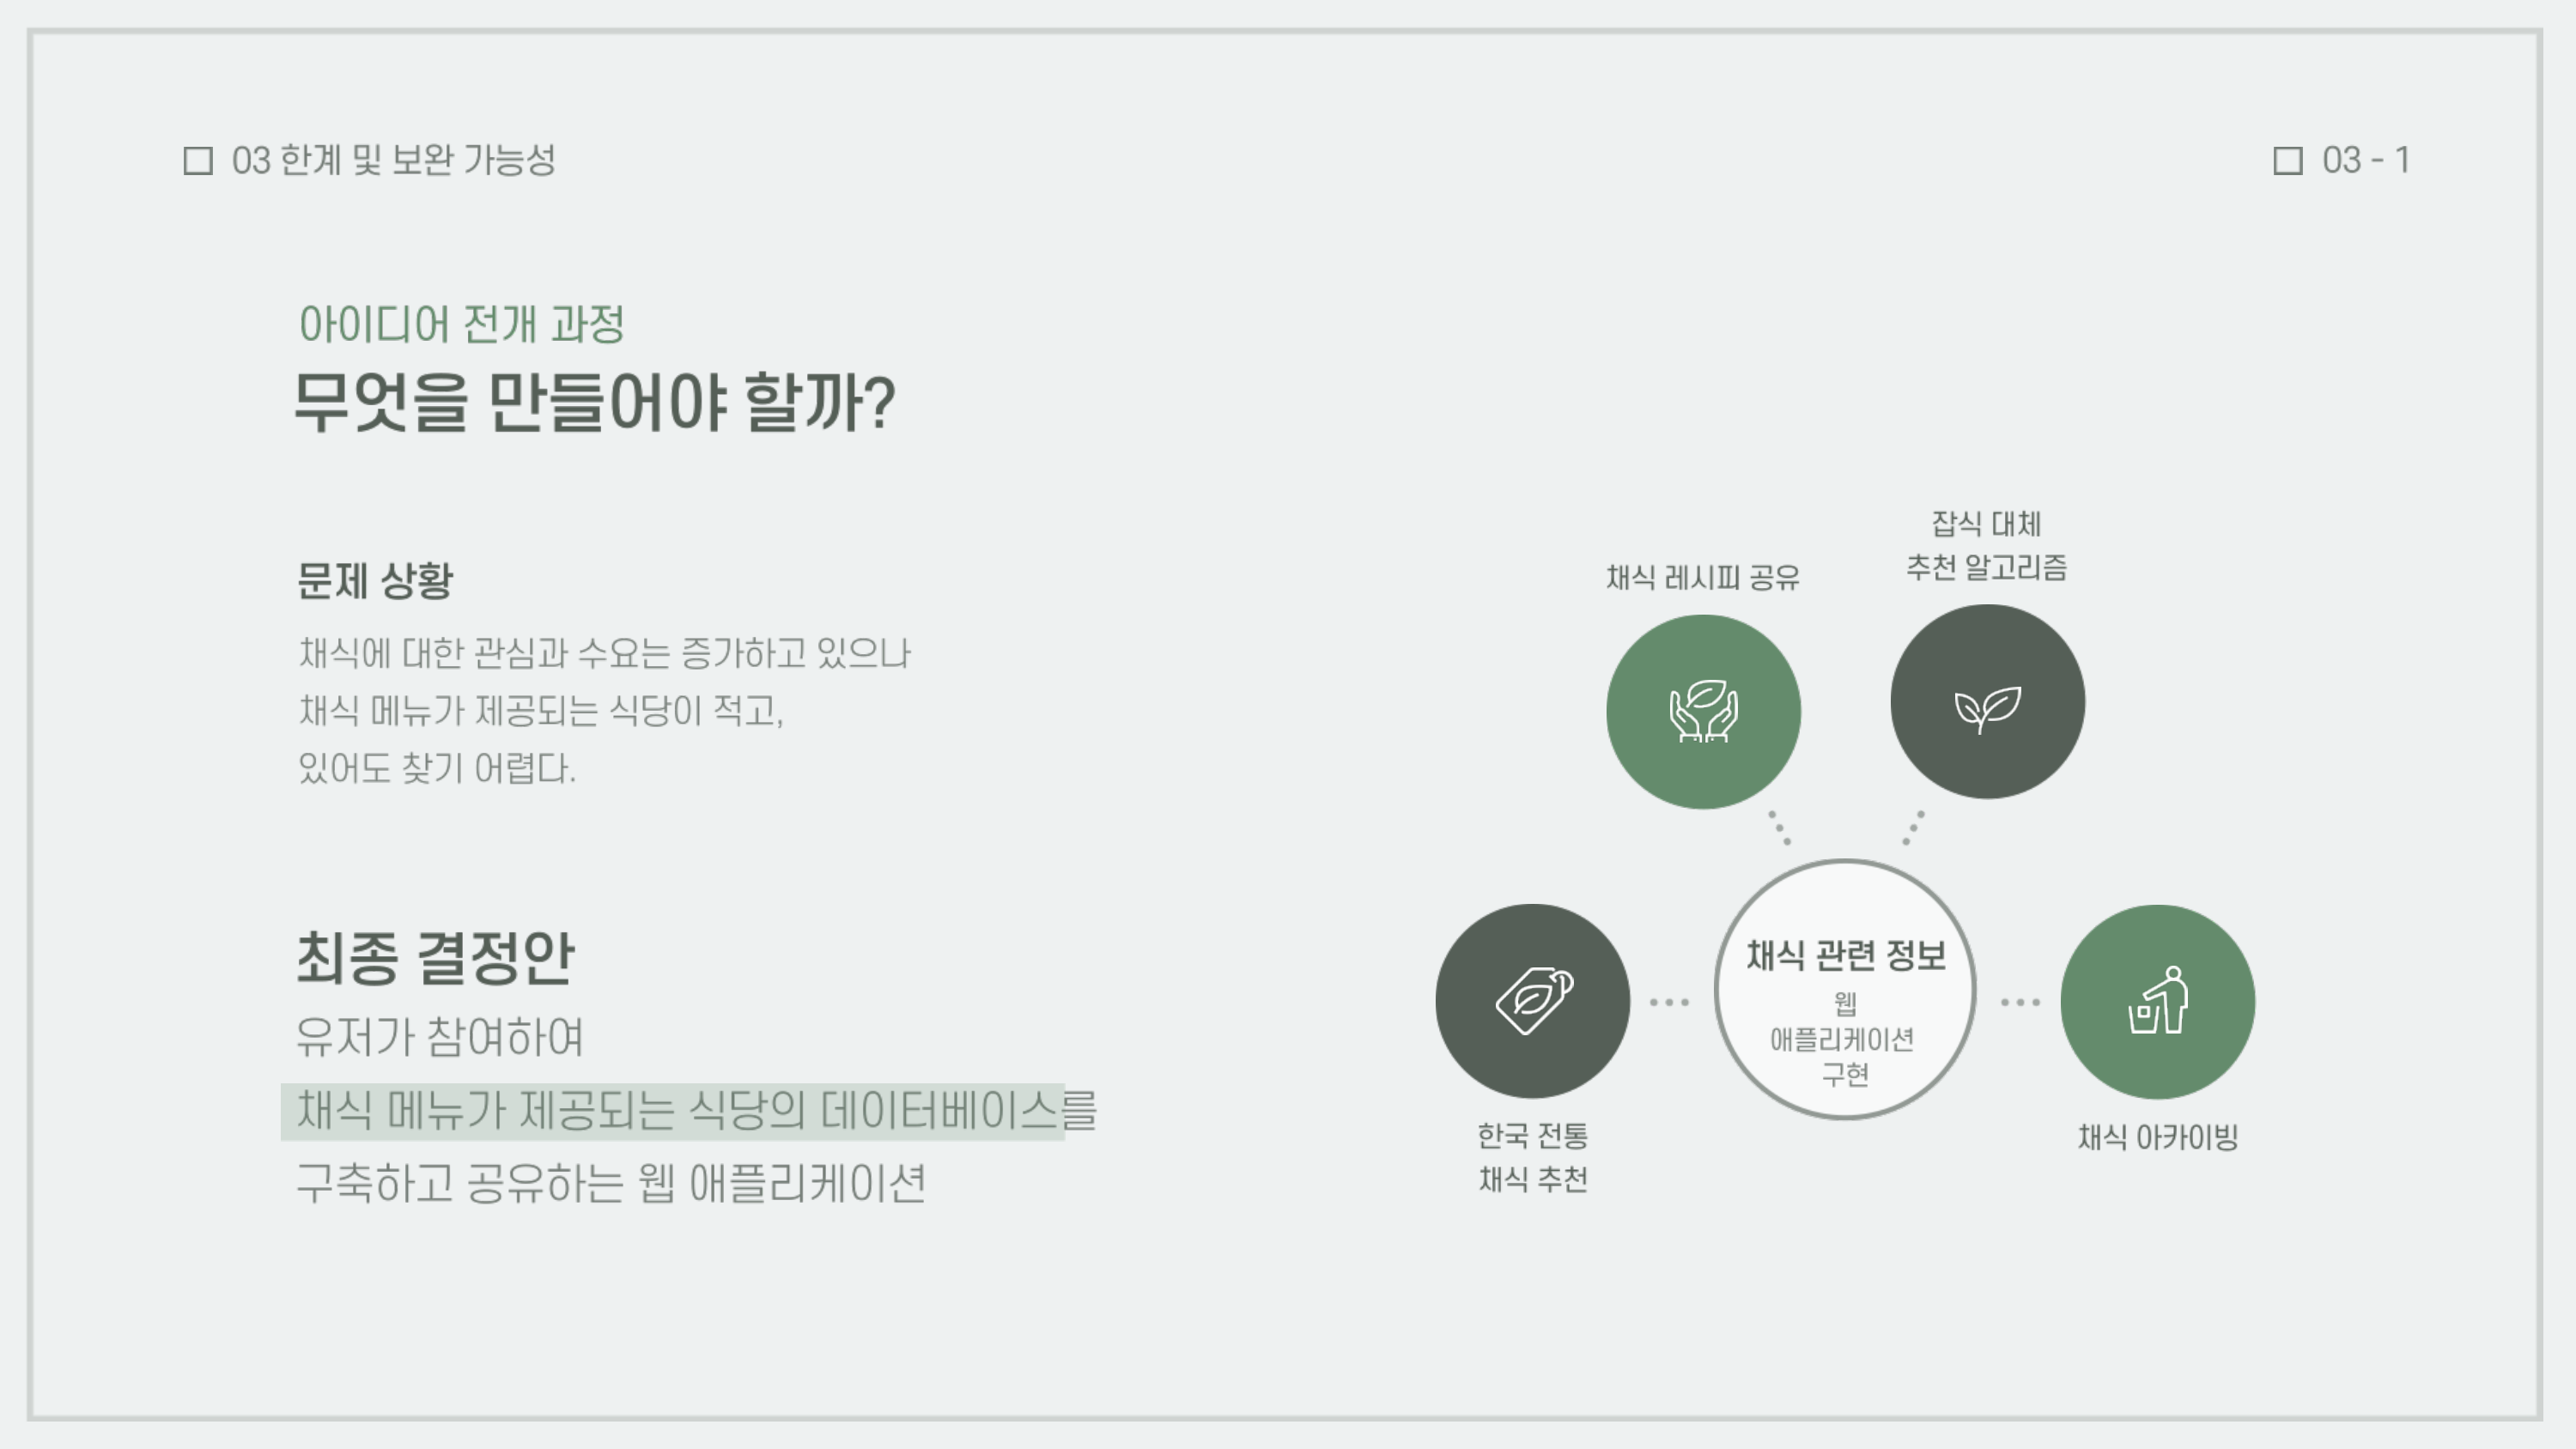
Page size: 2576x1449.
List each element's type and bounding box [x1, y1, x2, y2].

text_box [281, 1083, 1066, 1143]
text_box [1714, 858, 1978, 1123]
text_box [1646, 990, 1693, 1014]
picture [285, 910, 1130, 1224]
text_box [25, 26, 2543, 1422]
text_box [1759, 802, 1935, 854]
picture [291, 548, 473, 619]
text_box [183, 147, 213, 176]
text_box [1496, 967, 1575, 1035]
picture [227, 130, 569, 191]
text_box [2274, 147, 2304, 176]
text_box [1670, 680, 1738, 743]
text_box [1597, 558, 1811, 811]
text_box [1426, 904, 1641, 1200]
picture [282, 288, 930, 464]
text_box [2051, 905, 2266, 1158]
picture [292, 623, 927, 801]
text_box [2129, 965, 2188, 1034]
picture [1735, 927, 1960, 1100]
picture [2283, 130, 2423, 190]
text_box [1881, 505, 2095, 800]
text_box [1997, 990, 2044, 1014]
text_box [1955, 687, 2021, 735]
